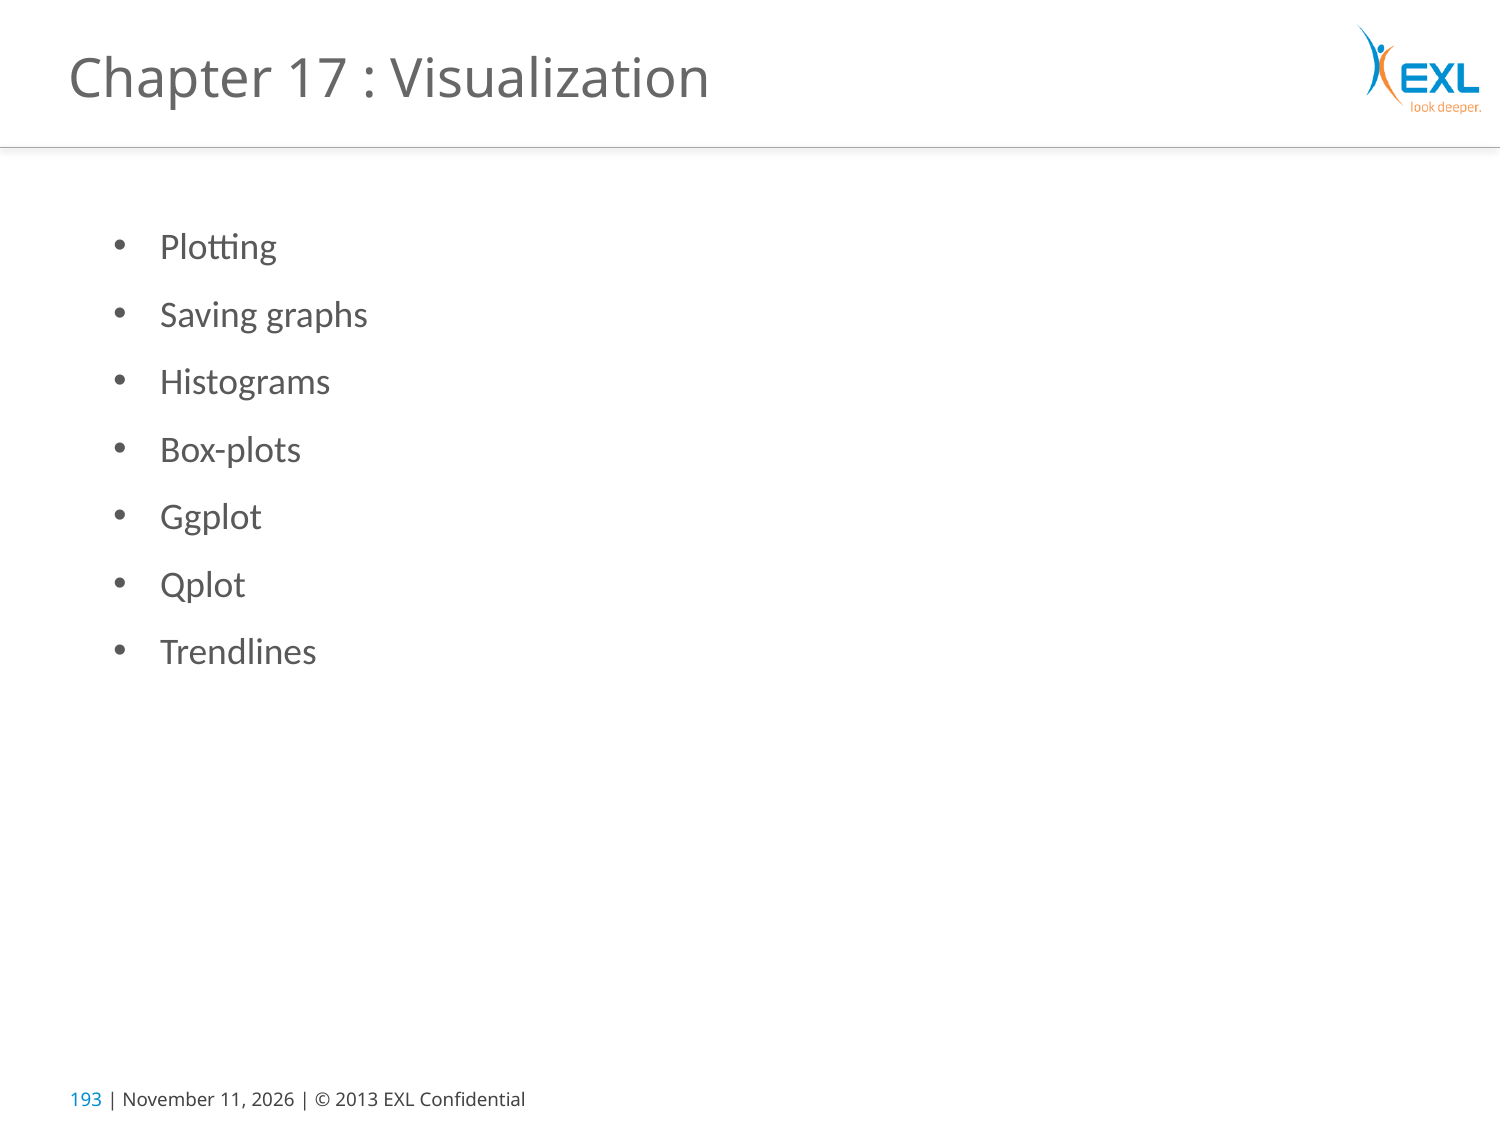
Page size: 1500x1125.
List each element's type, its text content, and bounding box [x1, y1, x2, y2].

picture [1478, 19, 1488, 121]
text_box Plotting Saving graphs Histograms Box-plots Ggplot Qplot Trendlines [98, 192, 1427, 883]
title Chapter 17 : Visualization [53, 6, 1478, 154]
